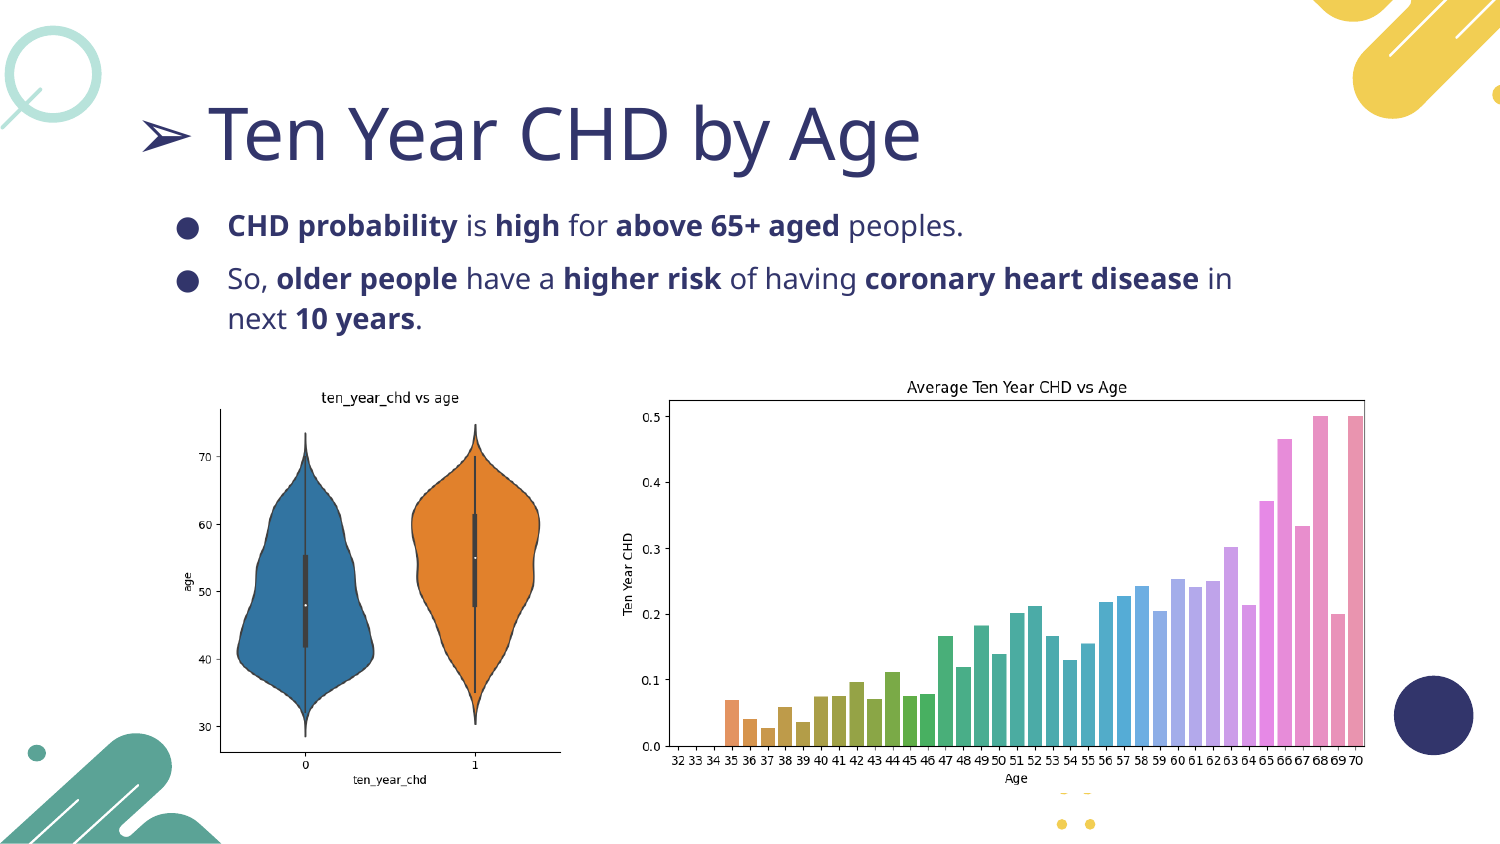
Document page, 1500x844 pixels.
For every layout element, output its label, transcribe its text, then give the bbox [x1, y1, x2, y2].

subtitle CHD probability is high for above 65+ aged peoples. So, older people have a higher risk of having coronary heart disease in next 10 years. [137, 187, 1315, 372]
picture [614, 371, 1373, 793]
title Ten Year CHD by Age [118, 72, 1382, 167]
picture [174, 383, 568, 794]
